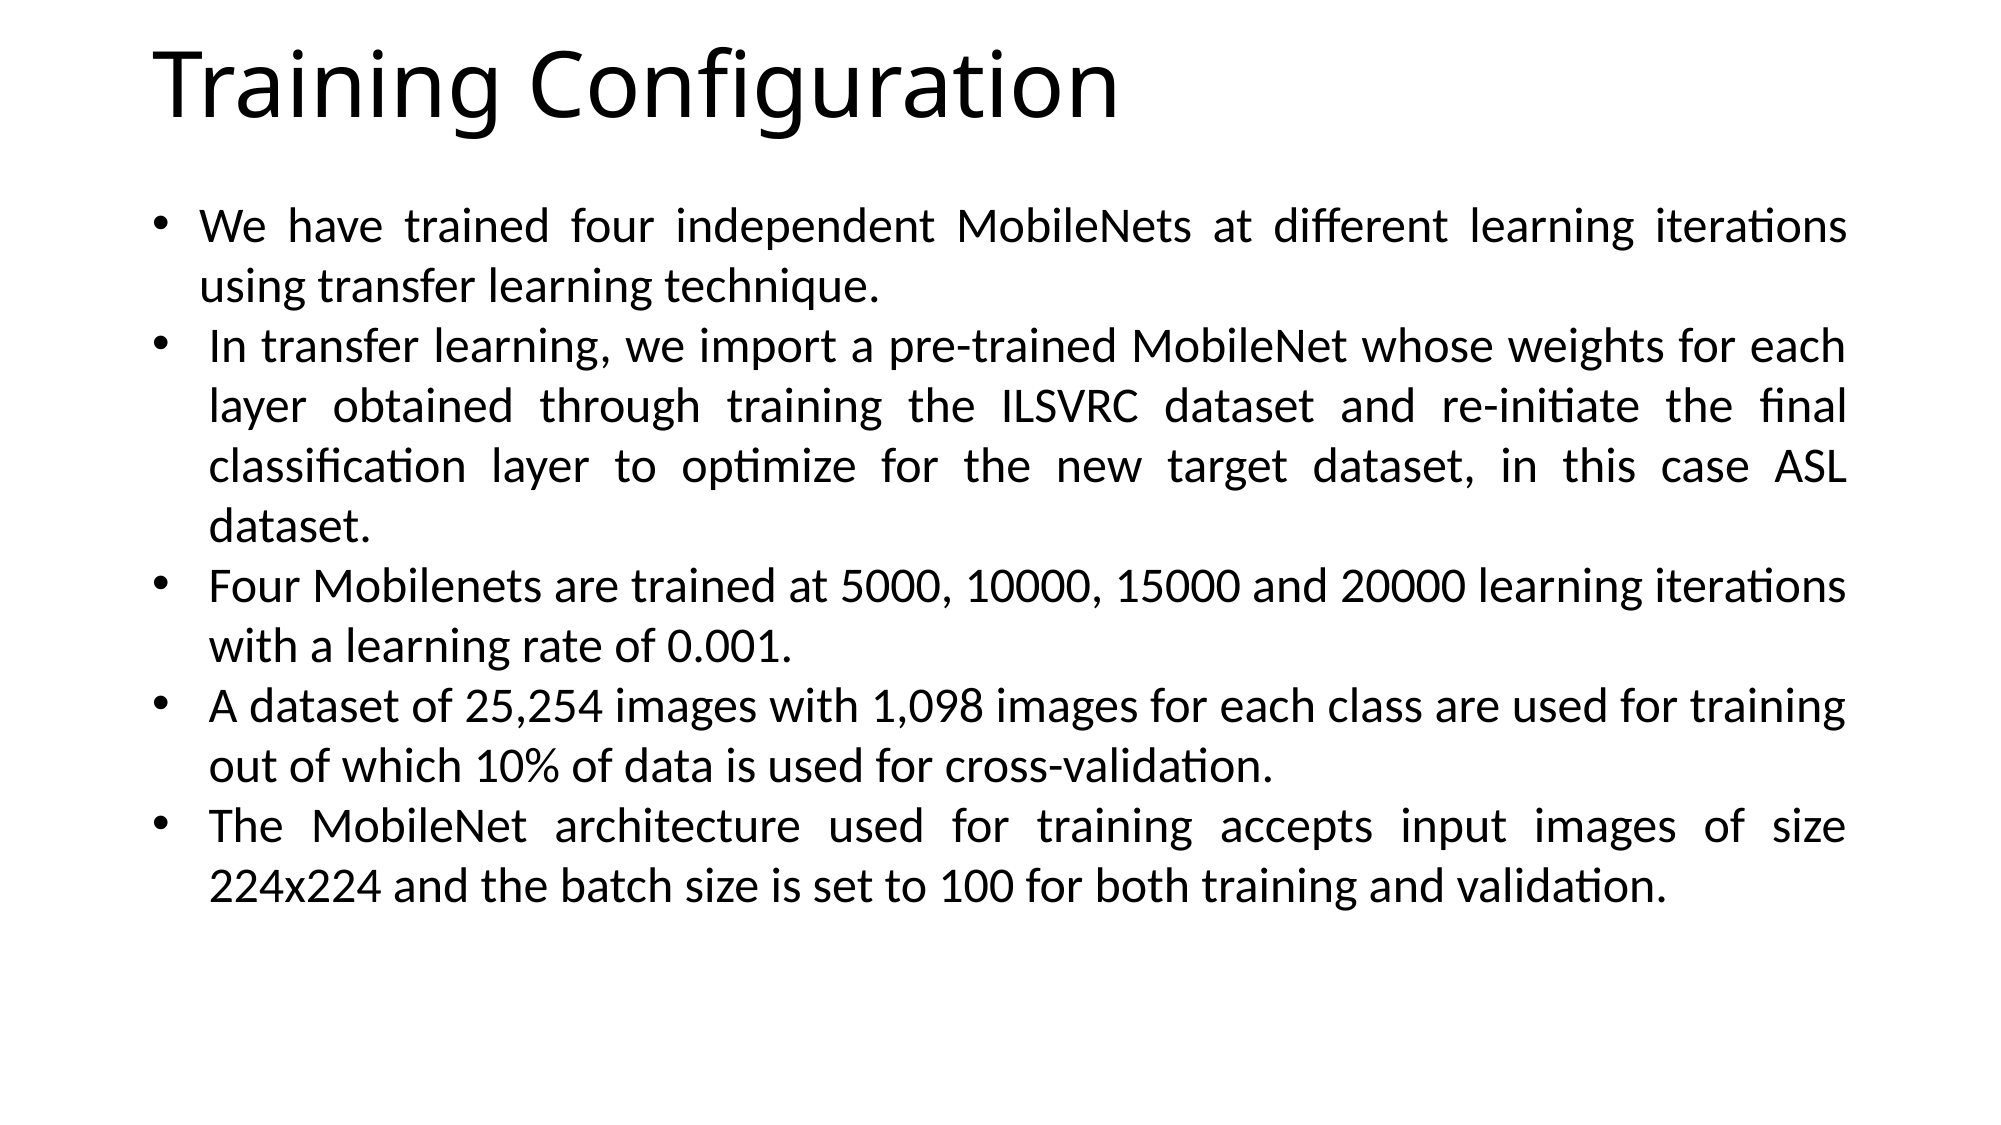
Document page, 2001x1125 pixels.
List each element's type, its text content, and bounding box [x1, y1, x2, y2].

title Training Configuration [137, 0, 1863, 184]
text_box We have trained four independent MobileNets at diﬀerent learning iterations using transfer learning technique. In transfer learning, we import a pre-trained MobileNet whose weights for each layer obtained through training the ILSVRC dataset and re-initiate the ﬁnal classiﬁcation layer to optimize for the new target dataset, in this case ASL dataset. Four Mobilenets are trained at 5000, 10000, 15000 and 20000 learning iterations with a learning rate of 0.001. A dataset of 25,254 images with 1,098 images for each class are used for training out of which 10% of data is used for cross-validation. The MobileNet architecture used for training accepts input images of size 224x224 and the batch size is set to 100 for both training and validation. [137, 184, 1863, 920]
